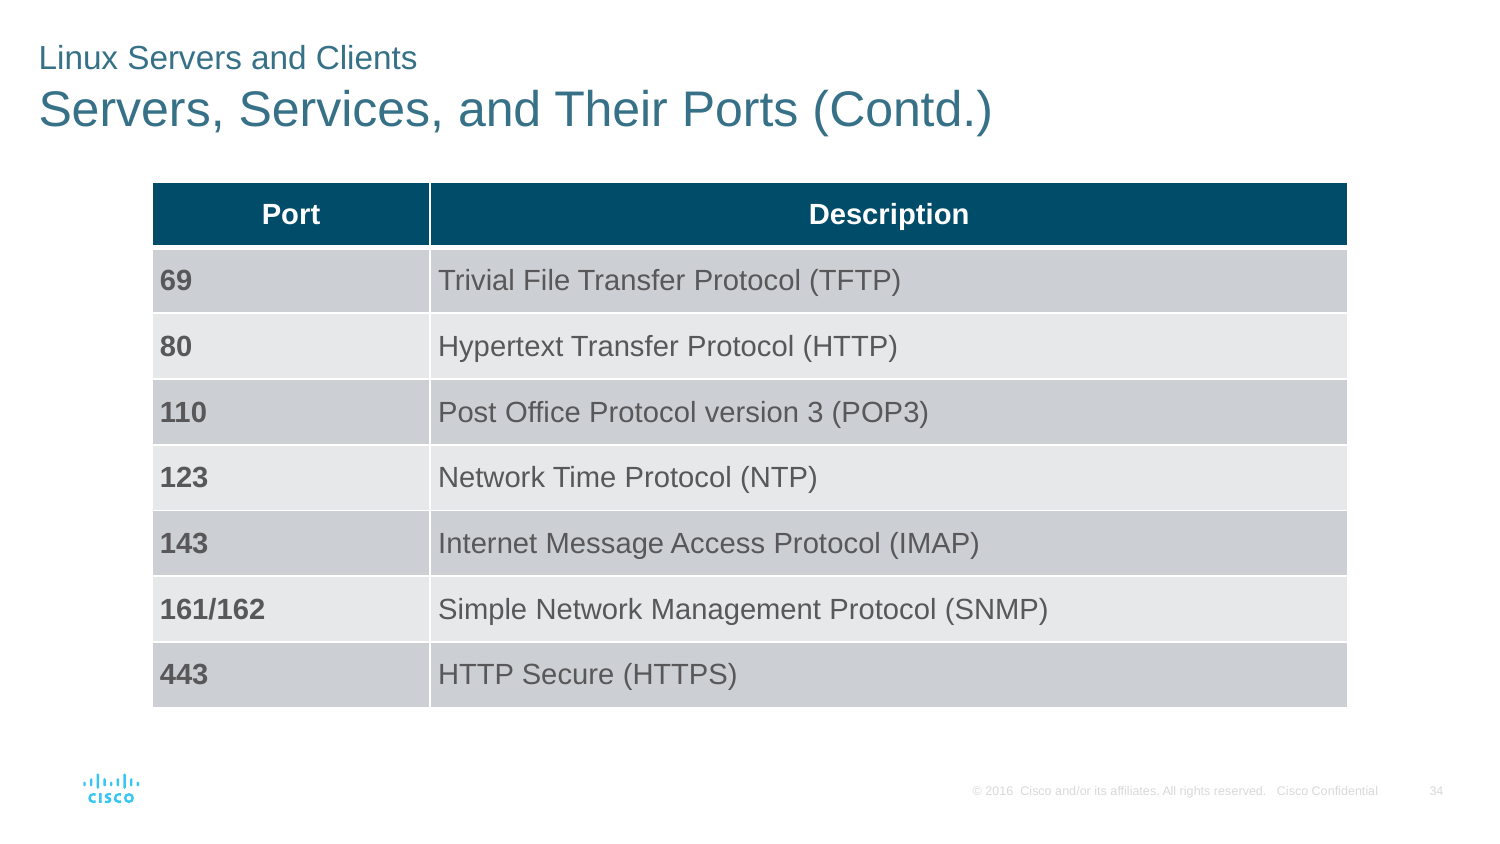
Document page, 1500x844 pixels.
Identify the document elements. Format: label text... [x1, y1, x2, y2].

table_cell 123 [153, 446, 429, 510]
table_cell 69 [153, 250, 429, 312]
table_cell Post Office Protocol version 3 (POP3) [431, 380, 1347, 444]
table_cell HTTP Secure (HTTPS) [431, 643, 1347, 707]
table_cell 443 [153, 643, 429, 707]
table_cell Network Time Protocol (NTP) [431, 446, 1347, 510]
table_header Port [153, 183, 429, 245]
table_cell Trivial File Transfer Protocol (TFTP) [431, 250, 1347, 312]
table_cell Simple Network Management Protocol (SNMP) [431, 577, 1347, 641]
table_cell 143 [153, 511, 429, 575]
table_cell Internet Message Access Protocol (IMAP) [431, 511, 1347, 575]
table_cell 80 [153, 314, 429, 378]
text_box Linux Servers and Clients Servers, Services, and Their Ports (Contd.) [23, 24, 1500, 149]
table_cell 110 [153, 380, 429, 444]
table_header Description [431, 183, 1347, 245]
table_cell 161/162 [153, 577, 429, 641]
table_cell Hypertext Transfer Protocol (HTTP) [431, 314, 1347, 378]
